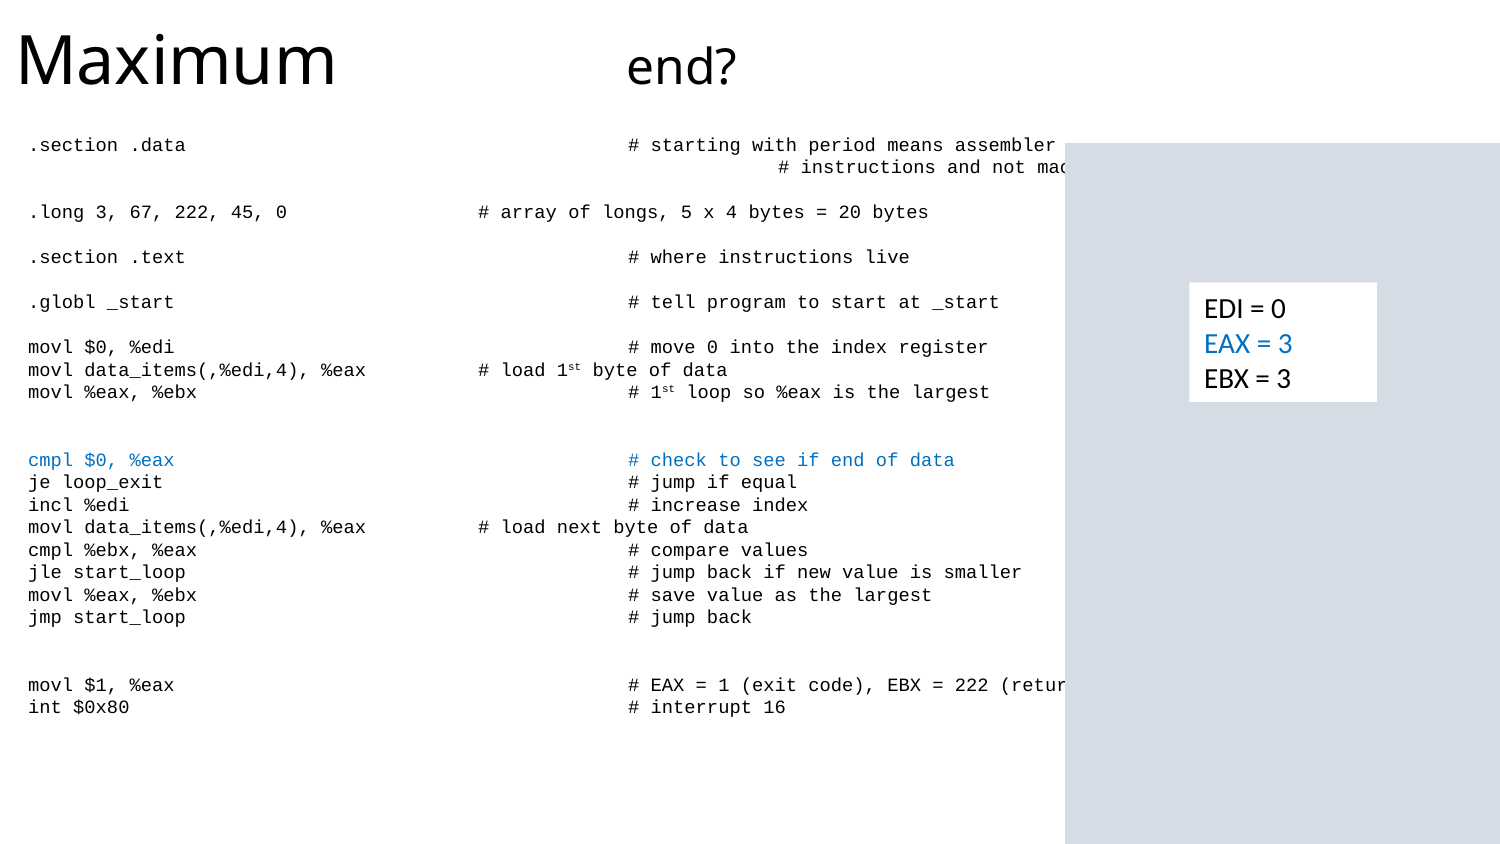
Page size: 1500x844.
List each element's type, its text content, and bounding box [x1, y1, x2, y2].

text_box EDI = 0 EAX = 3 EBX = 3 [1189, 282, 1377, 402]
title Maximum end? [0, 0, 1500, 145]
text_box [1065, 143, 1500, 844]
text_box .section .data # starting with period means assembler # instructions and not machine code data_items: .long 3, 67, 222, 45, 0 # array of longs, 5 x 4 bytes = 20 bytes .section .text # where instructions live .globl _start # tell program to start at _start _start: movl $0, %edi # move 0 into the index register movl data_items(,%edi,4), %eax # load 1st byte of data movl %eax, %ebx # 1st loop so %eax is the largest start_loop: cmpl $0, %eax # check to see if end of data je loop_exit # jump if equal incl %edi # increase index movl data_items(,%edi,4), %eax # load next byte of data cmpl %ebx, %eax # compare values jle start_loop # jump back if new value is smaller movl %eax, %ebx # save value as the largest jmp start_loop # jump back loop_exit: movl $1, %eax # EAX = 1 (exit code), EBX = 222 (return value) int $0x80 # interrupt 16 [0, 145, 1065, 725]
